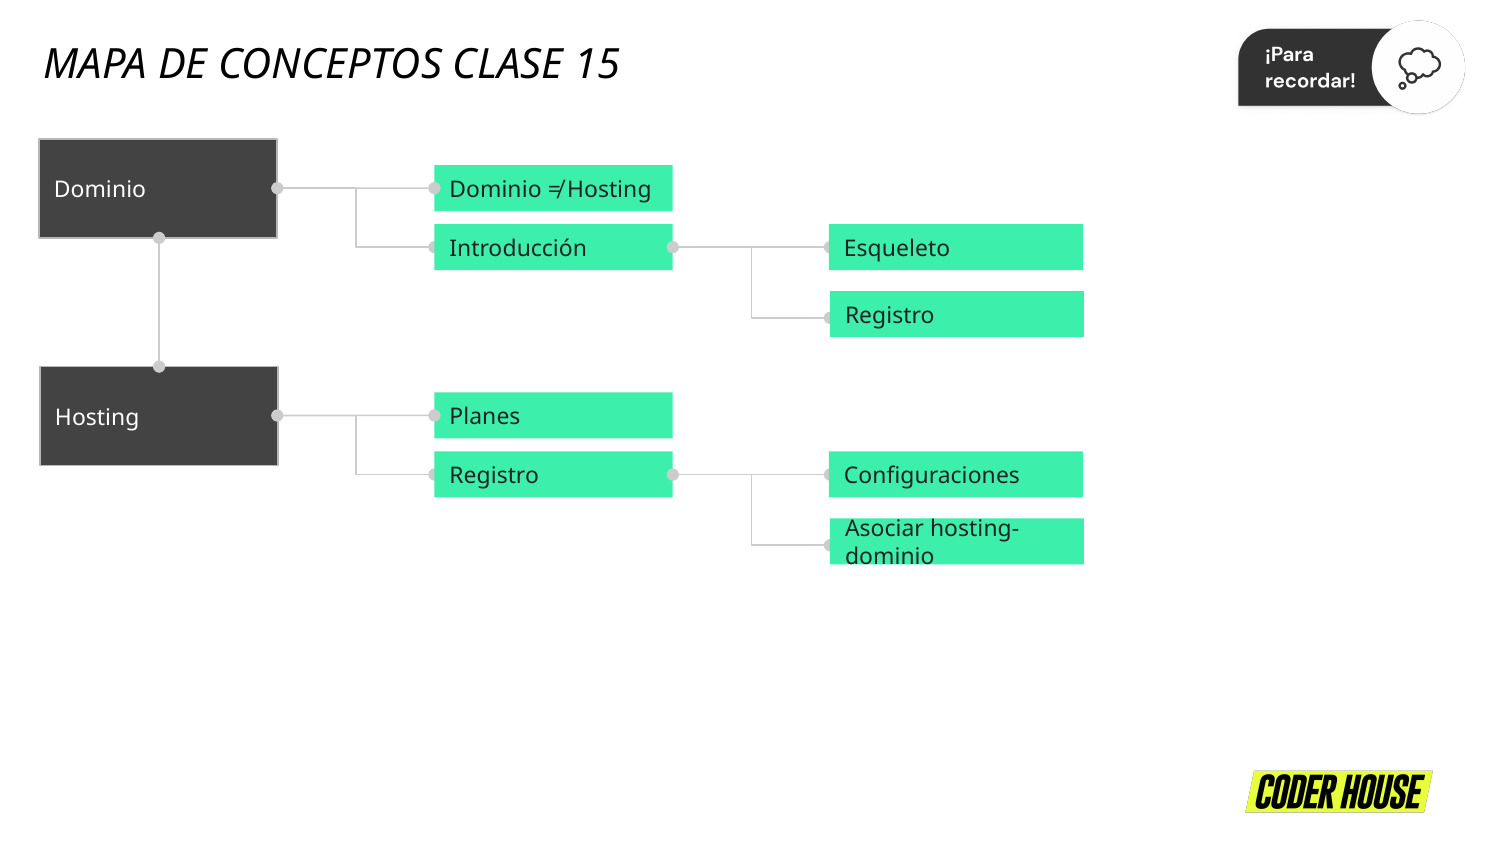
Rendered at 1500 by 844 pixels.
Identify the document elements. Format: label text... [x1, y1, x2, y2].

text_box Asociar hosting-dominio [829, 518, 1084, 565]
text_box Configuraciones [828, 451, 1083, 498]
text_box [672, 474, 831, 546]
picture [1241, 764, 1437, 819]
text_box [276, 415, 435, 475]
title MAPA DE CONCEPTOS CLASE 15 [28, 32, 1212, 102]
text_box Registro [829, 291, 1084, 338]
text_box Planes [434, 392, 673, 439]
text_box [276, 187, 435, 248]
text_box Introducción [434, 224, 673, 271]
text_box Registro [434, 451, 673, 498]
text_box Dominio ≠ Hosting [434, 165, 673, 212]
text_box Hosting [39, 366, 279, 466]
picture [1217, 14, 1487, 121]
text_box Esqueleto [828, 224, 1083, 271]
text_box Dominio [38, 139, 278, 238]
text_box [672, 246, 831, 319]
